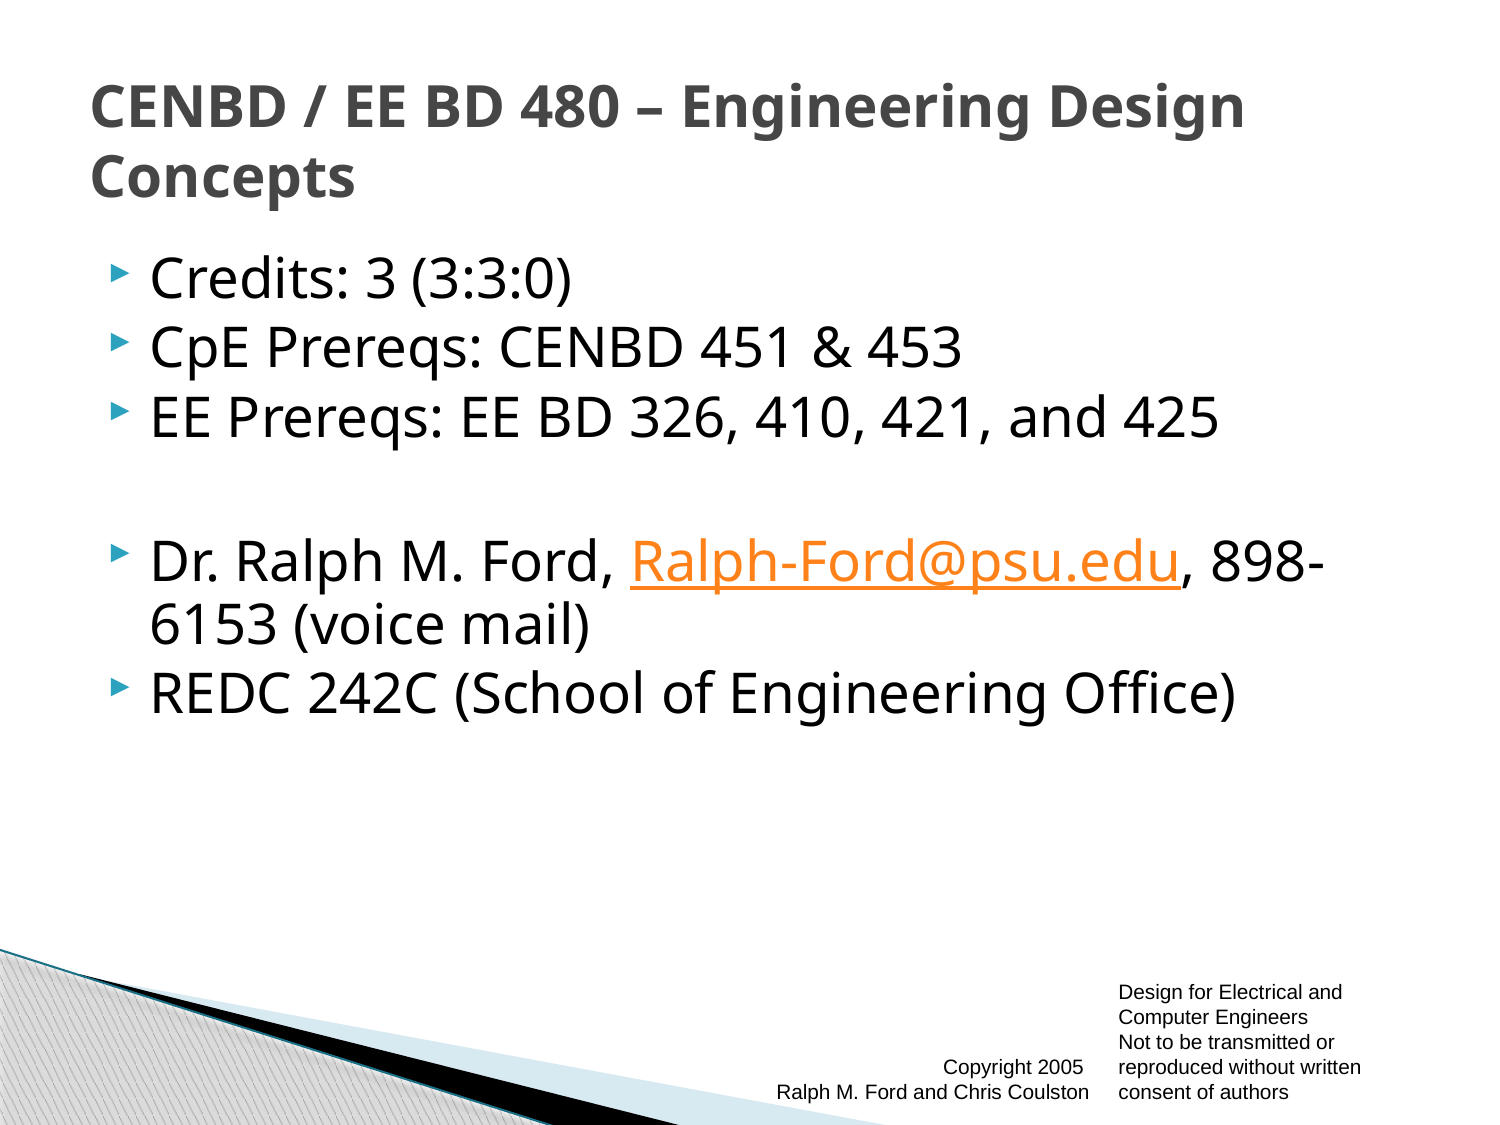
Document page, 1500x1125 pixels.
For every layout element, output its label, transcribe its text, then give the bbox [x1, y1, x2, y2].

list Credits: 3 (3:3:0) CpE Prereqs: CENBD 451 & 453 EE Prereqs: EE BD 326, 410, 421, and 425 Dr. Ralph M. Ford, Ralph-Ford@psu.edu, 898-6153 (voice mail) REDC 242C (School of Engineering Office) [75, 243, 1425, 986]
footer Copyright 2005 Ralph M. Ford and Chris Coulston [718, 1051, 1105, 1112]
title CENBD / EE BD 480 – Engineering Design Concepts [75, 45, 1425, 233]
slide_number Design for Electrical and Computer Engineers Not to be transmitted or reproduced without written consent of authors [1105, 1051, 1419, 1112]
